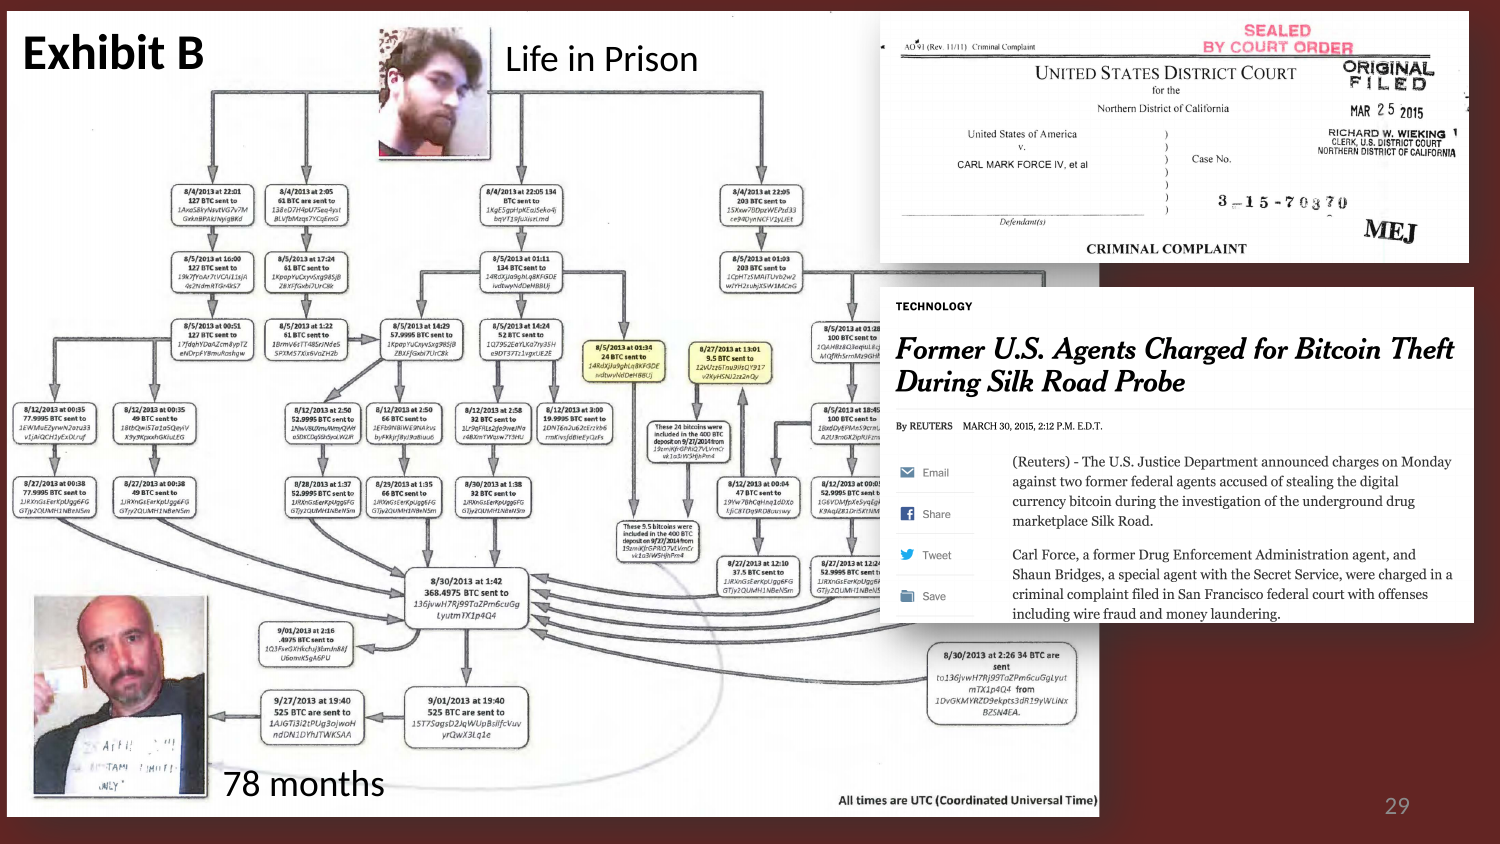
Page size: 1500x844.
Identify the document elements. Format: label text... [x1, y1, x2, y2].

slide_number 28 [1143, 782, 1425, 827]
picture [6, 11, 1474, 818]
